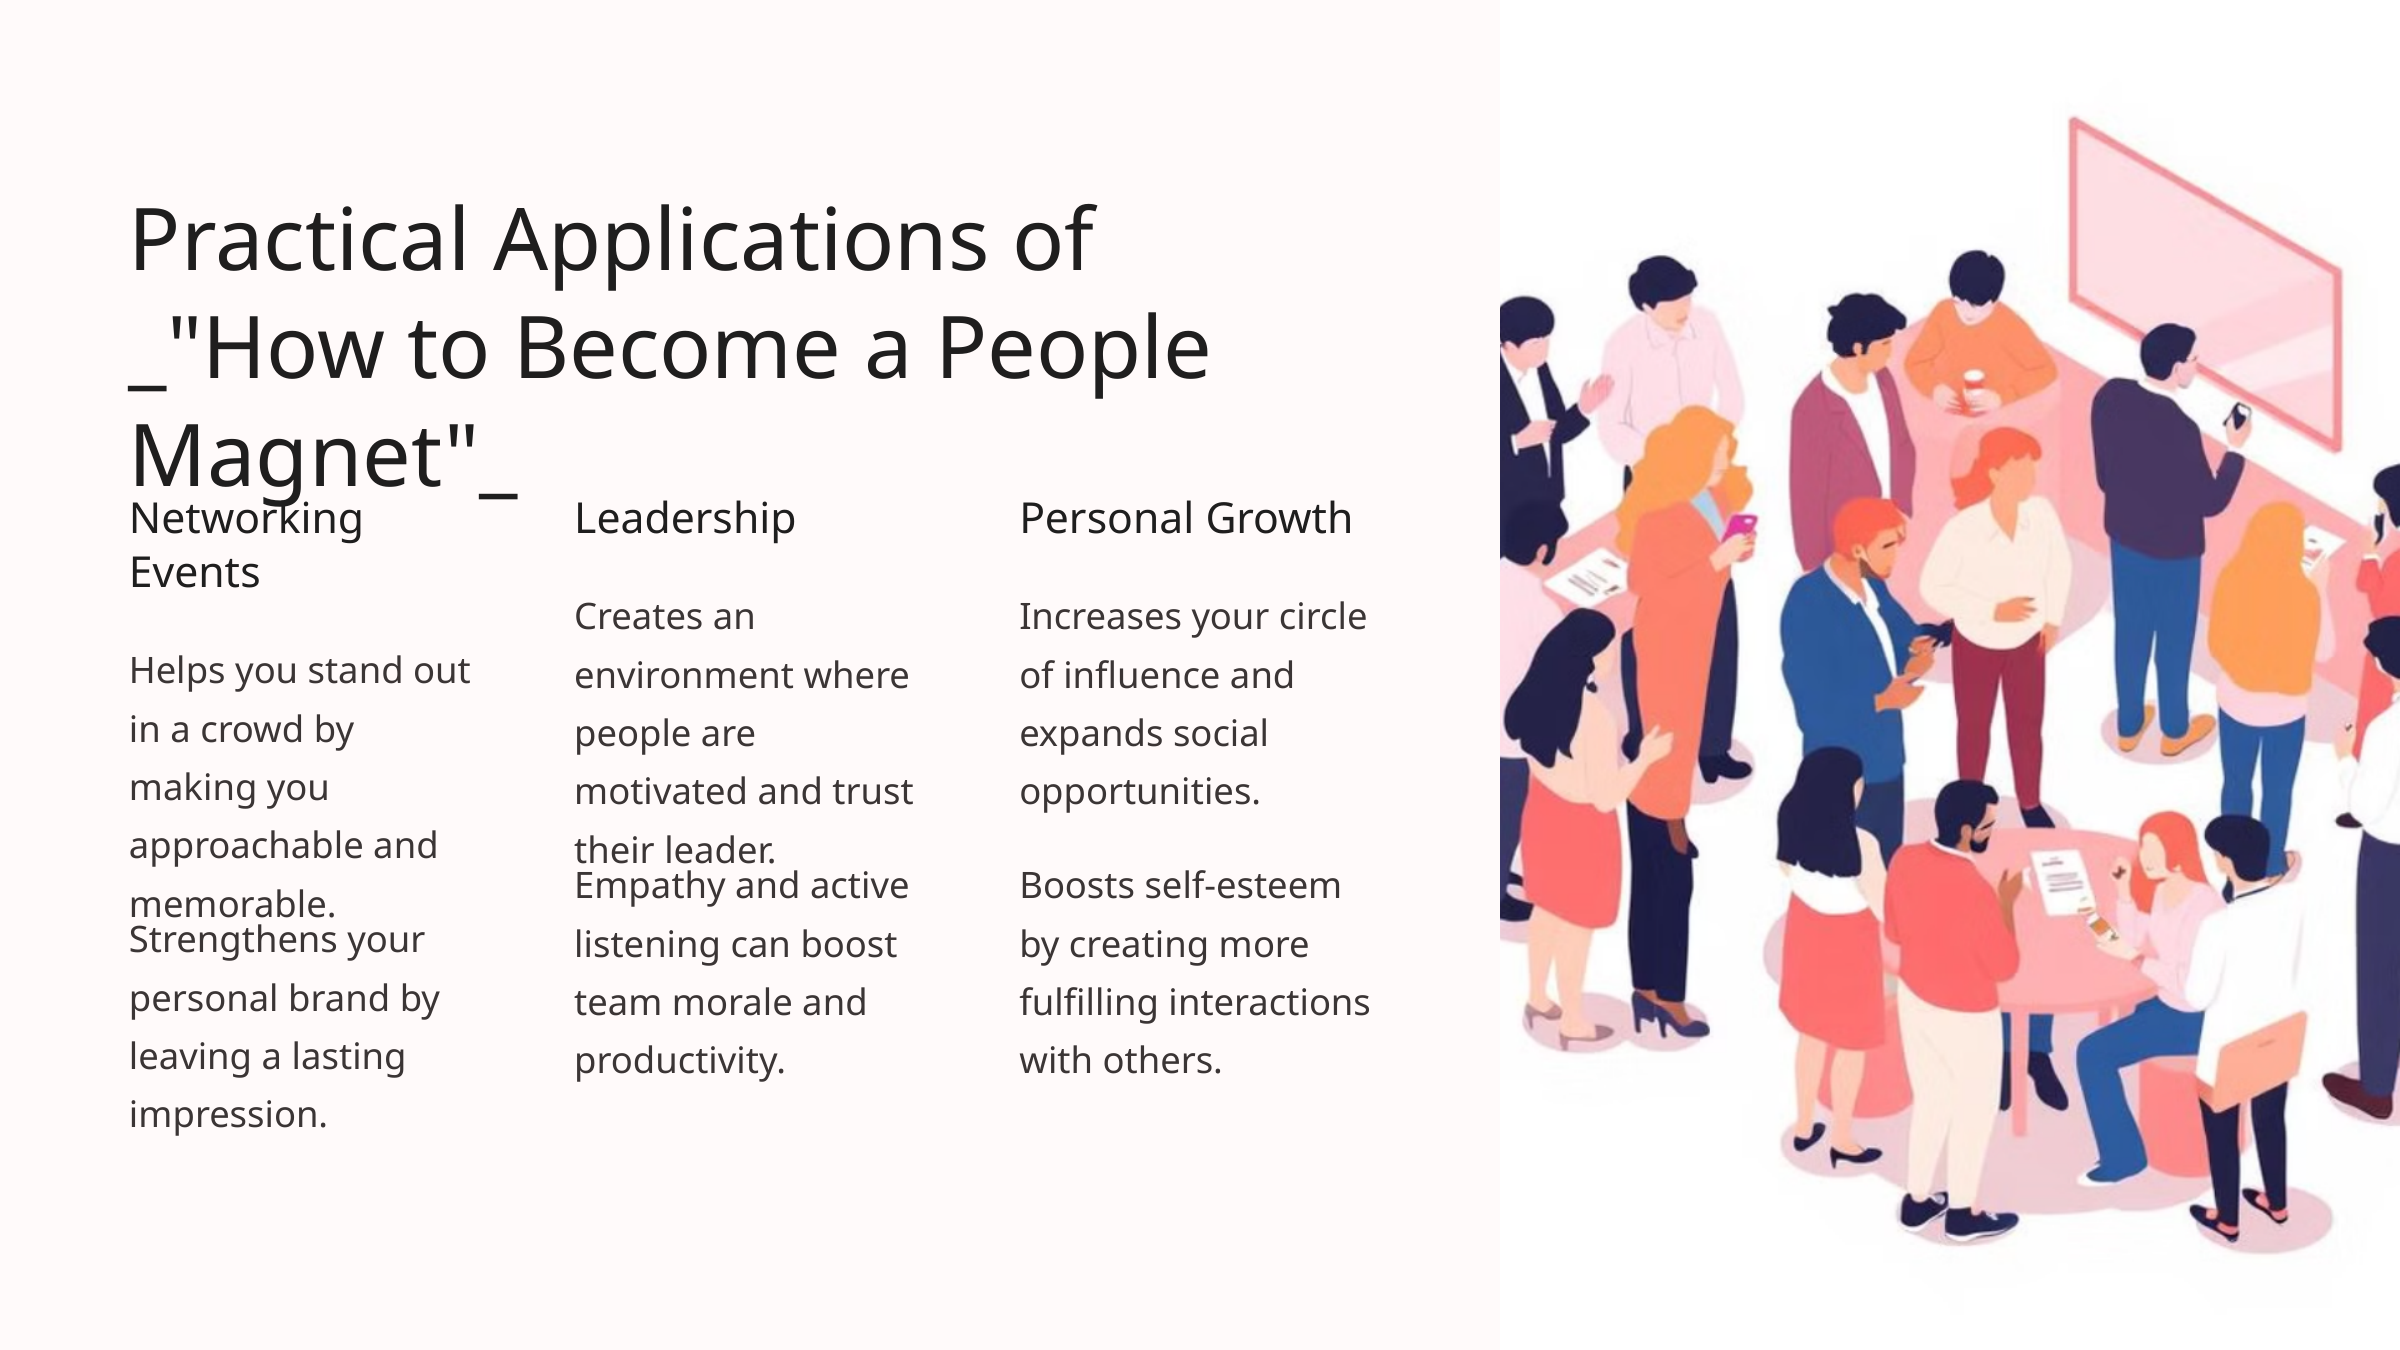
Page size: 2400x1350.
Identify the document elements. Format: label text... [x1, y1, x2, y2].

text_box Empathy and active listening can boost team morale and productivity. [574, 847, 929, 1084]
text_box Practical Applications of _"How to Become a People Magnet"_ [128, 178, 1371, 396]
text_box Creates an environment where people are motivated and trust their leader. [574, 578, 929, 815]
text_box Helps you stand out in a crowd by making you approachable and memorable. [128, 632, 483, 869]
text_box Increases your circle of influence and expands social opportunities. [1019, 578, 1374, 815]
text_box Boosts self-esteem by creating more fulfilling interactions with others. [1019, 847, 1374, 1084]
text_box Networking Events [128, 487, 483, 596]
picture [1499, 0, 2400, 1350]
text_box Strengthens your personal brand by leaving a lasting impression. [128, 901, 483, 1138]
text_box Personal Growth [1019, 487, 1374, 542]
text_box Leadership [574, 487, 929, 542]
